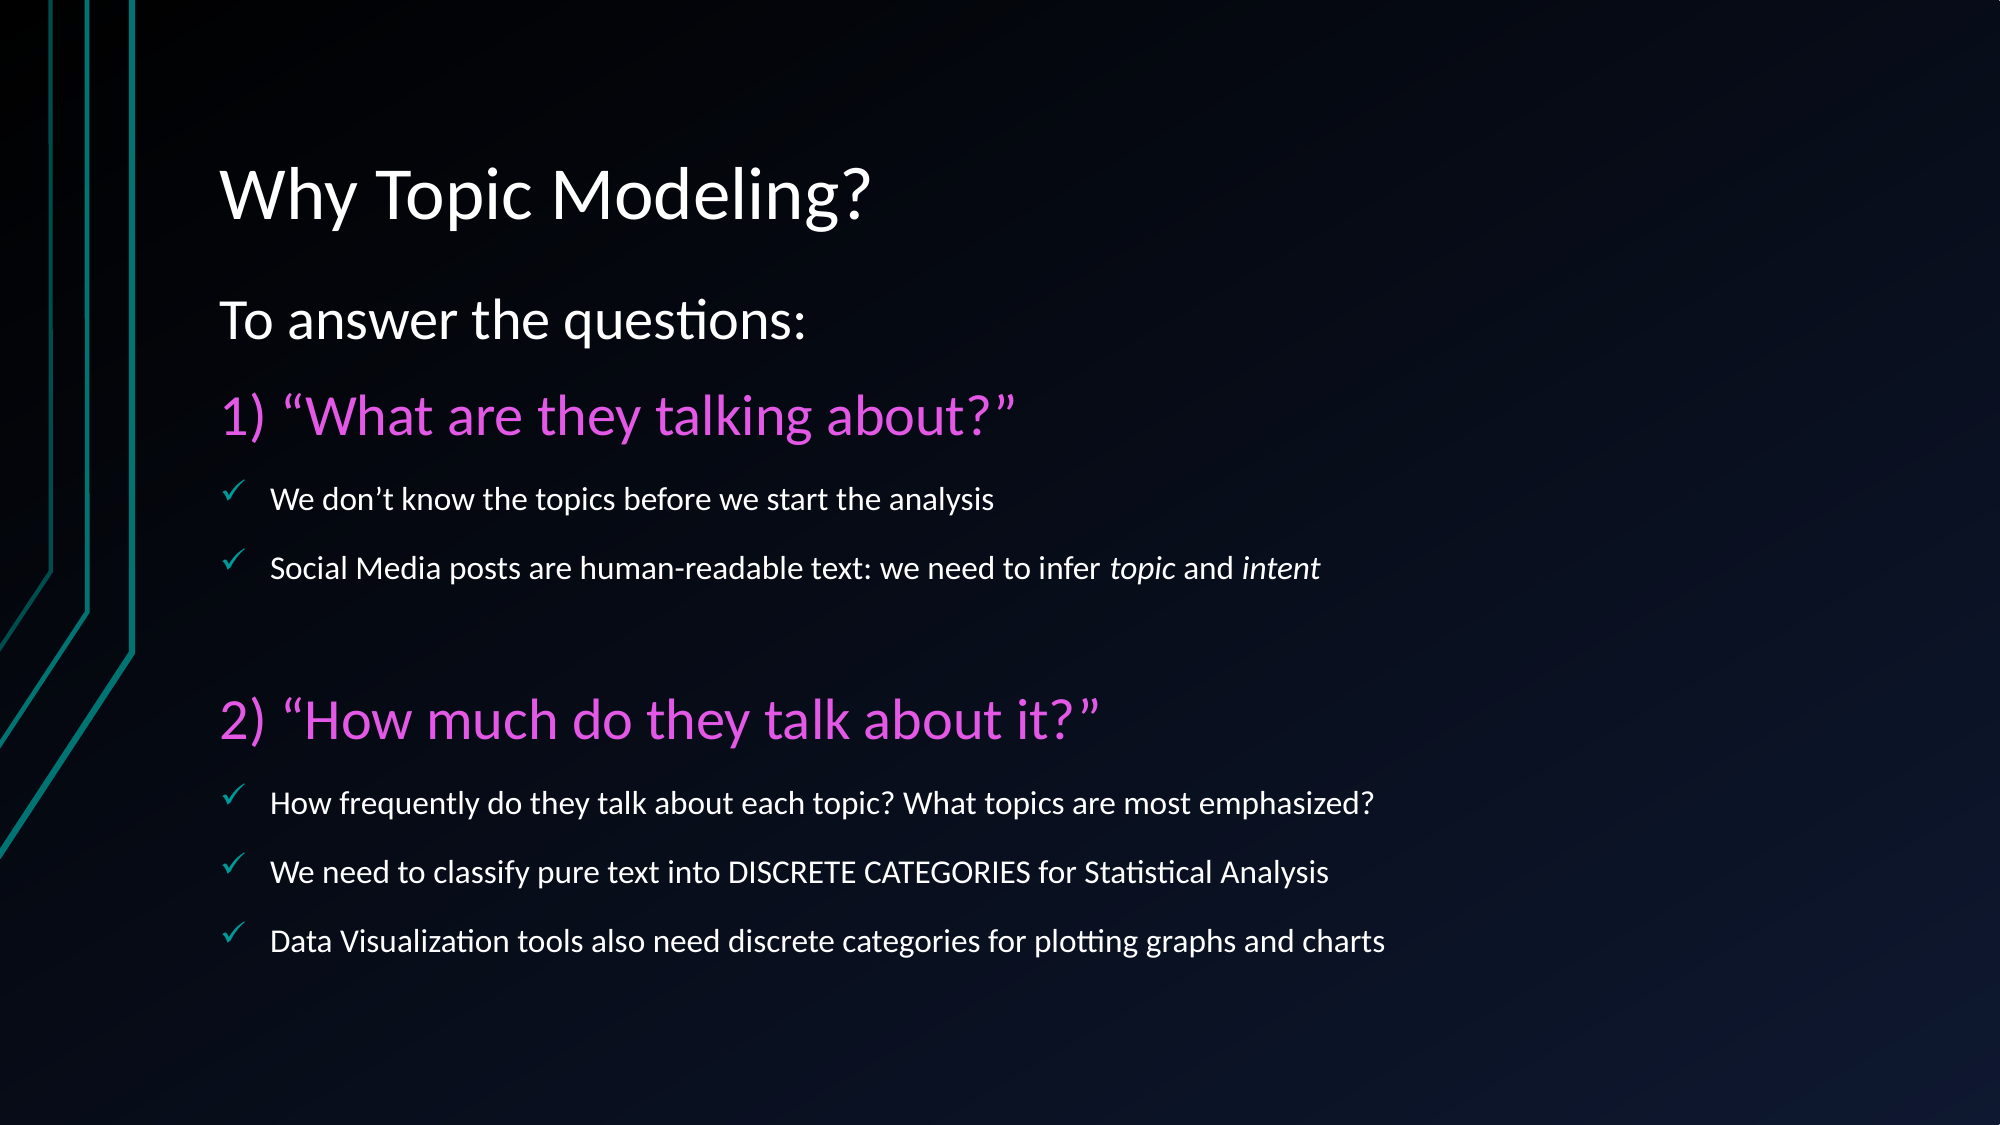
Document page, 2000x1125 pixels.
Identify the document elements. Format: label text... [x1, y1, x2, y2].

title Why Topic Modeling? [199, 45, 1900, 246]
list To answer the questions: 1) “What are they talking about?” We don’t know the topics before we start the analysis Social Media posts are human-readable text: we need to infer topic and intent 2) “How much do they talk about it?” How frequently do they talk about each topic? What topics are most emphasized? We need to classify pure text into DISCRETE CATEGORIES for Statistical Analysis Data Visualization tools also need discrete categories for plotting graphs and charts [199, 279, 1900, 1012]
